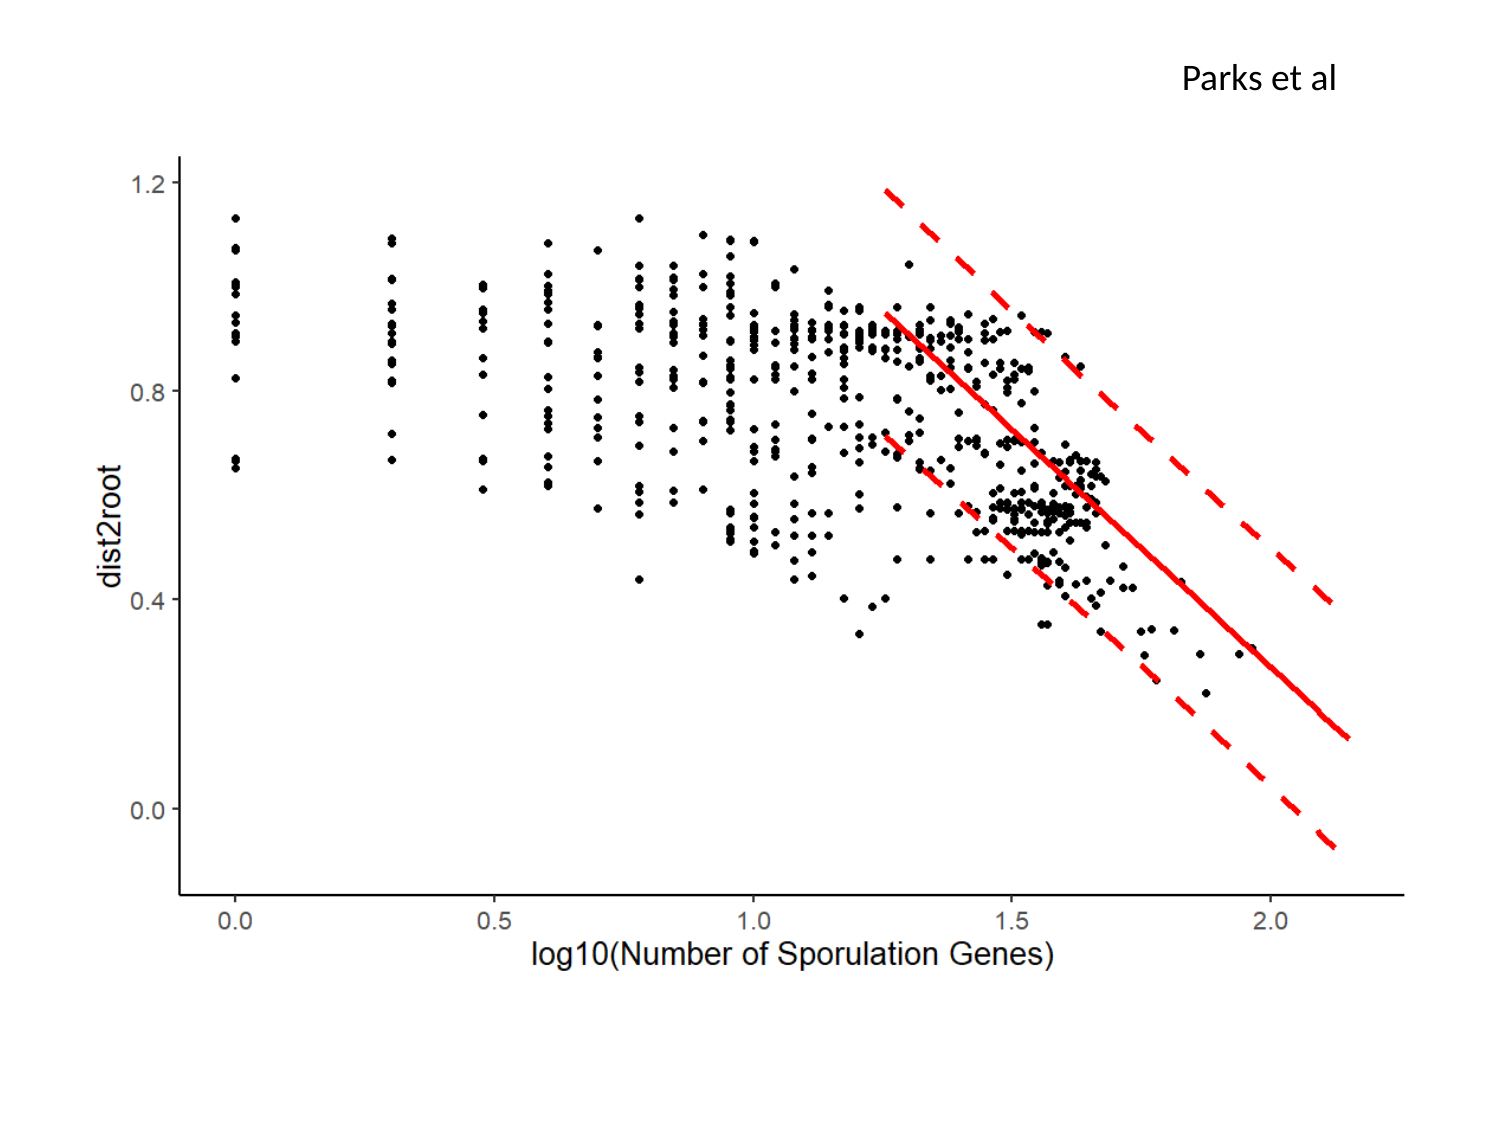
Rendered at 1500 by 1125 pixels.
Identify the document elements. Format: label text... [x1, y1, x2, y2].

text_box Parks et al [1161, 45, 1358, 106]
picture [79, 141, 1421, 984]
